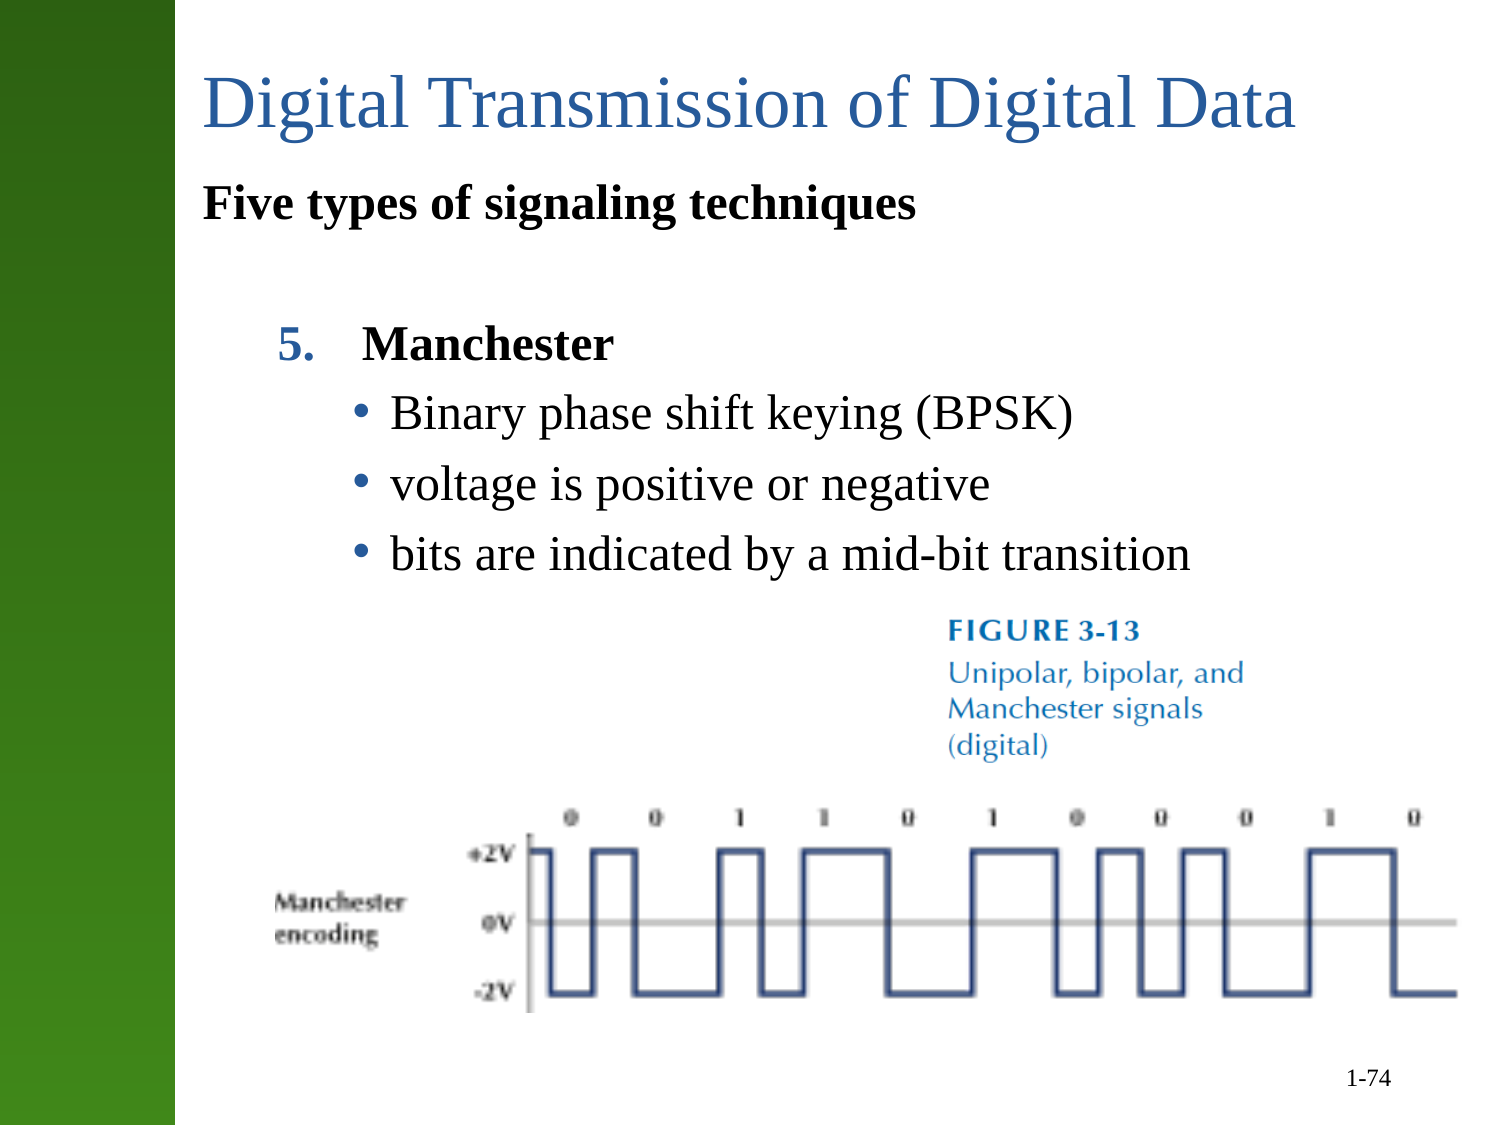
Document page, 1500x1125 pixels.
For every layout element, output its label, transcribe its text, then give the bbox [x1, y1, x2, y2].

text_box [274, 612, 1462, 1013]
list Five types of signaling techniques Manchester Binary phase shift keying (BPSK) voltage is positive or negative bits are indicated by a mid-bit transition [187, 162, 1450, 1005]
title Digital Transmission of Digital Data [187, 45, 1450, 162]
